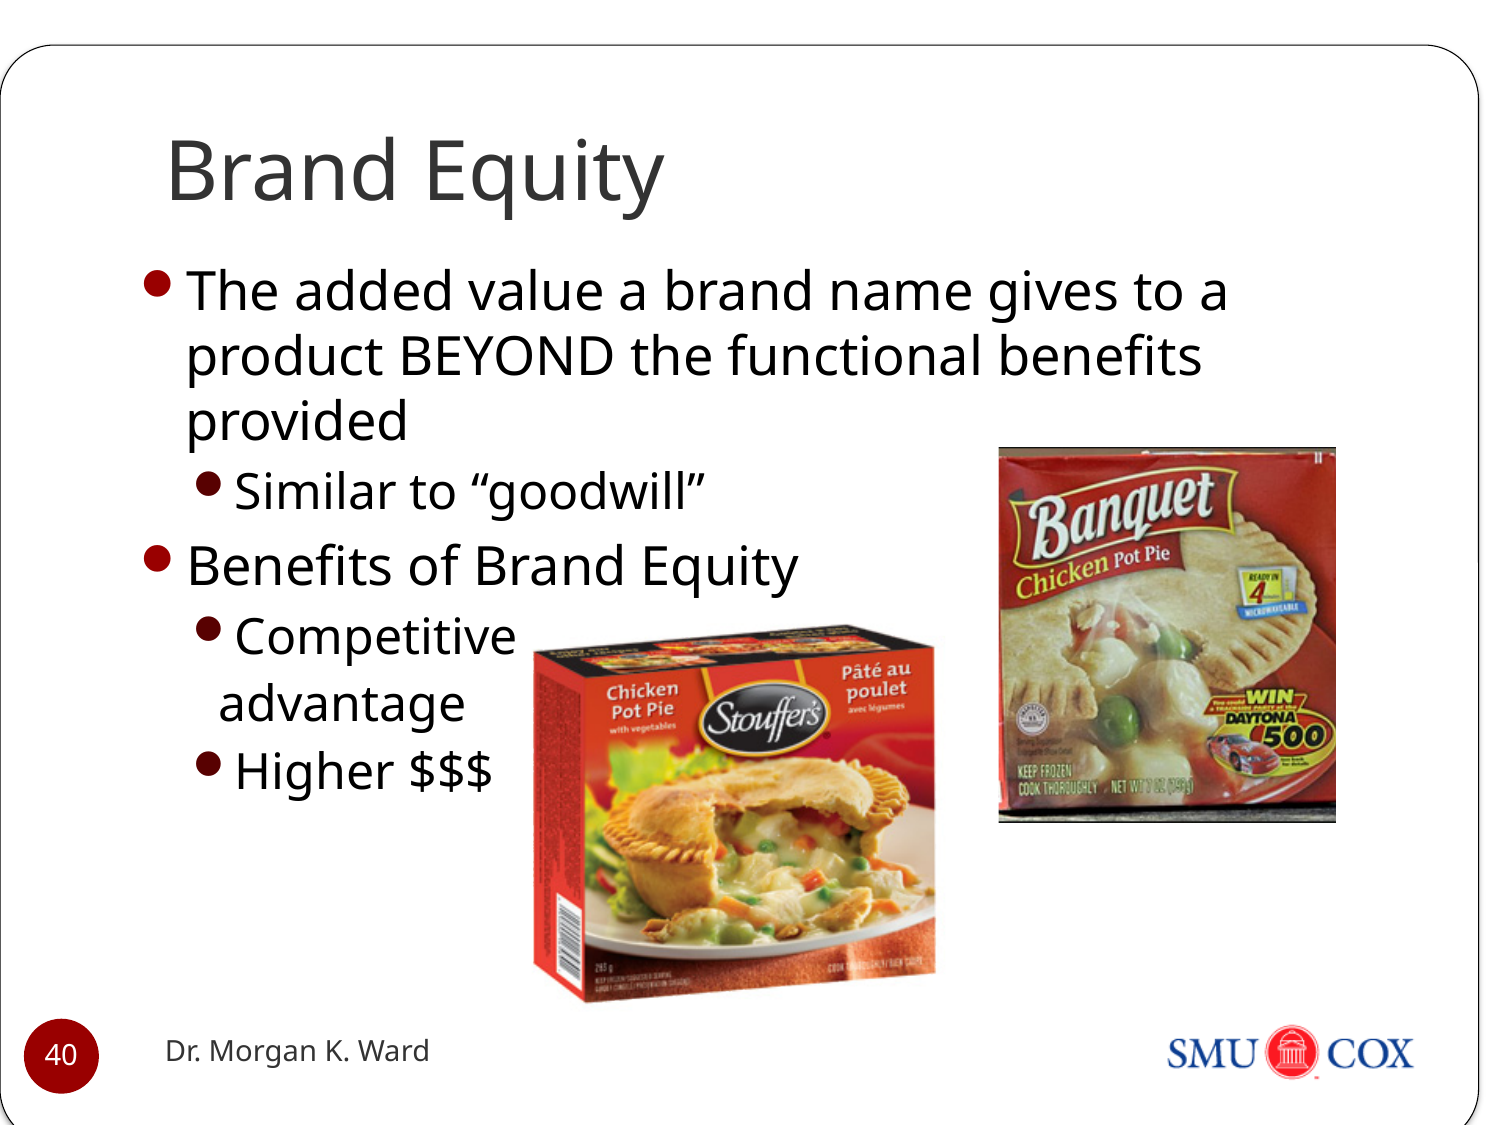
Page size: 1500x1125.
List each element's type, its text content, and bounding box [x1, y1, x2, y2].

list The added value a brand name gives to a product BEYOND the functional benefits provided Similar to “goodwill” Benefits of Brand Equity Competitive advantage Higher $$$ [125, 249, 1325, 925]
picture [998, 447, 1337, 823]
picture [1155, 1012, 1427, 1093]
picture [507, 586, 958, 1037]
slide_number 40 [23, 1018, 99, 1094]
footer Dr. Morgan K. Ward [150, 1012, 800, 1088]
title Brand Equity [150, 45, 1425, 233]
